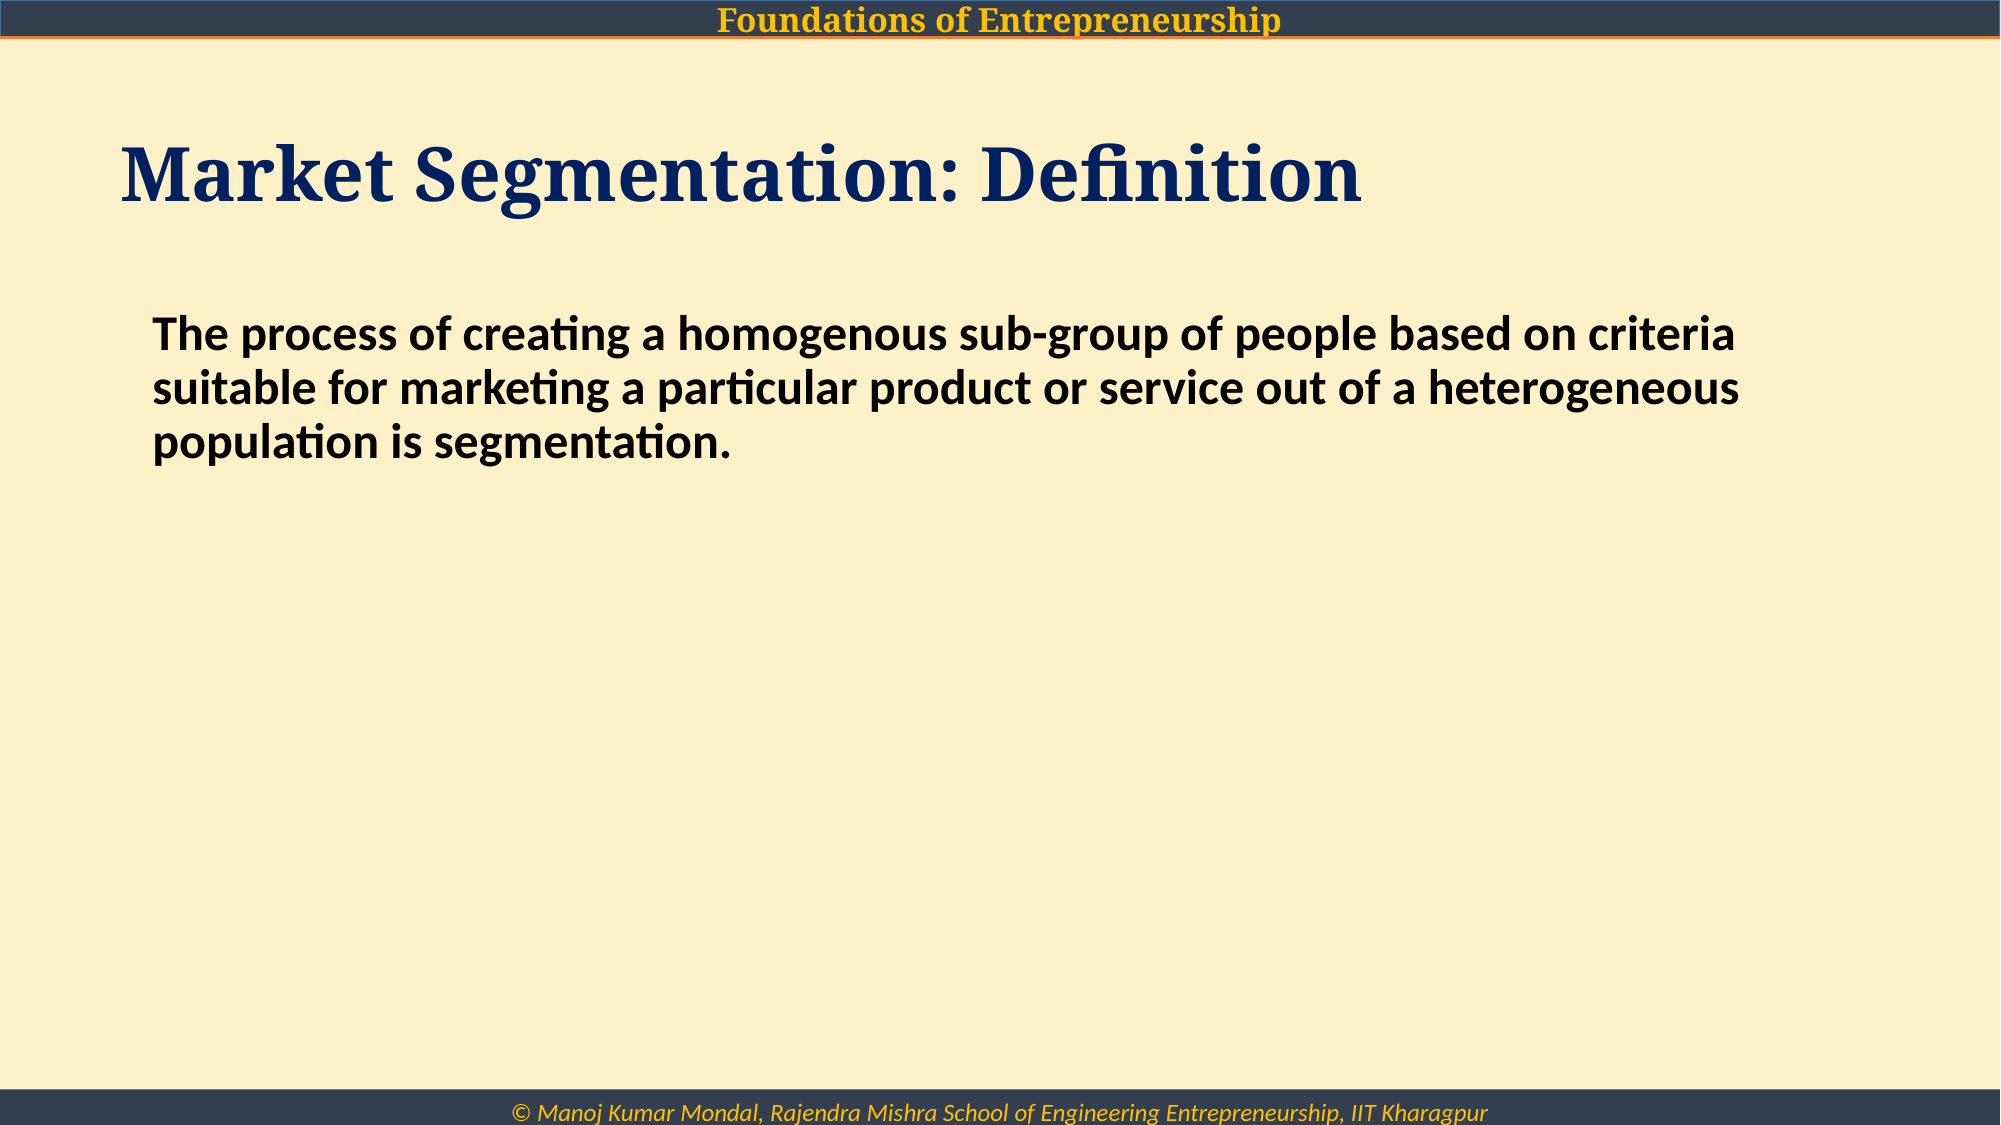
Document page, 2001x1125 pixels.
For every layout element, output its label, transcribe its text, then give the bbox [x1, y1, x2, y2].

text_box Market Segmentation: Definition [105, 121, 1831, 234]
list The process of creating a homogenous sub-group of people based on criteria suitable for marketing a particular product or service out of a heterogeneous population is segmentation. [137, 299, 1863, 1014]
